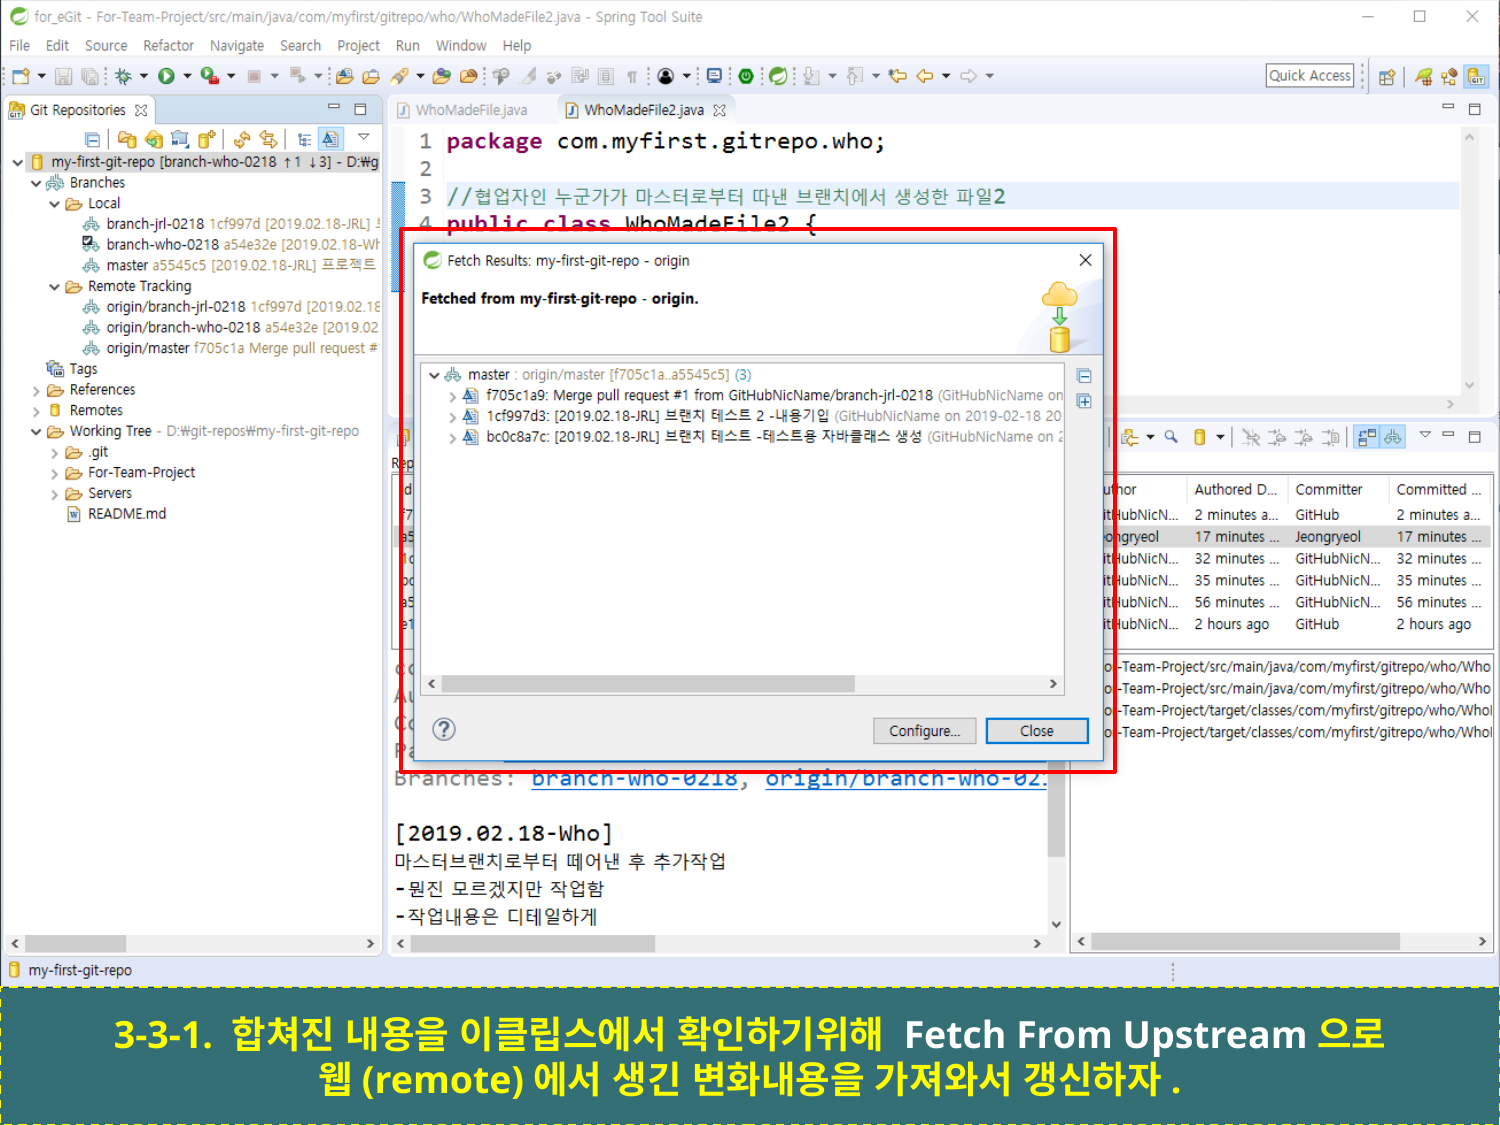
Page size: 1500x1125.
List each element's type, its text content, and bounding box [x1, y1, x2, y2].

picture [0, 0, 1500, 988]
text_box 3-3-1. 합쳐진 내용을 이클립스에서 확인하기위해 Fetch From Upstream으로 웹(remote)에서 생긴 변화내용을 가져와서 갱신하자. [0, 994, 1500, 1125]
